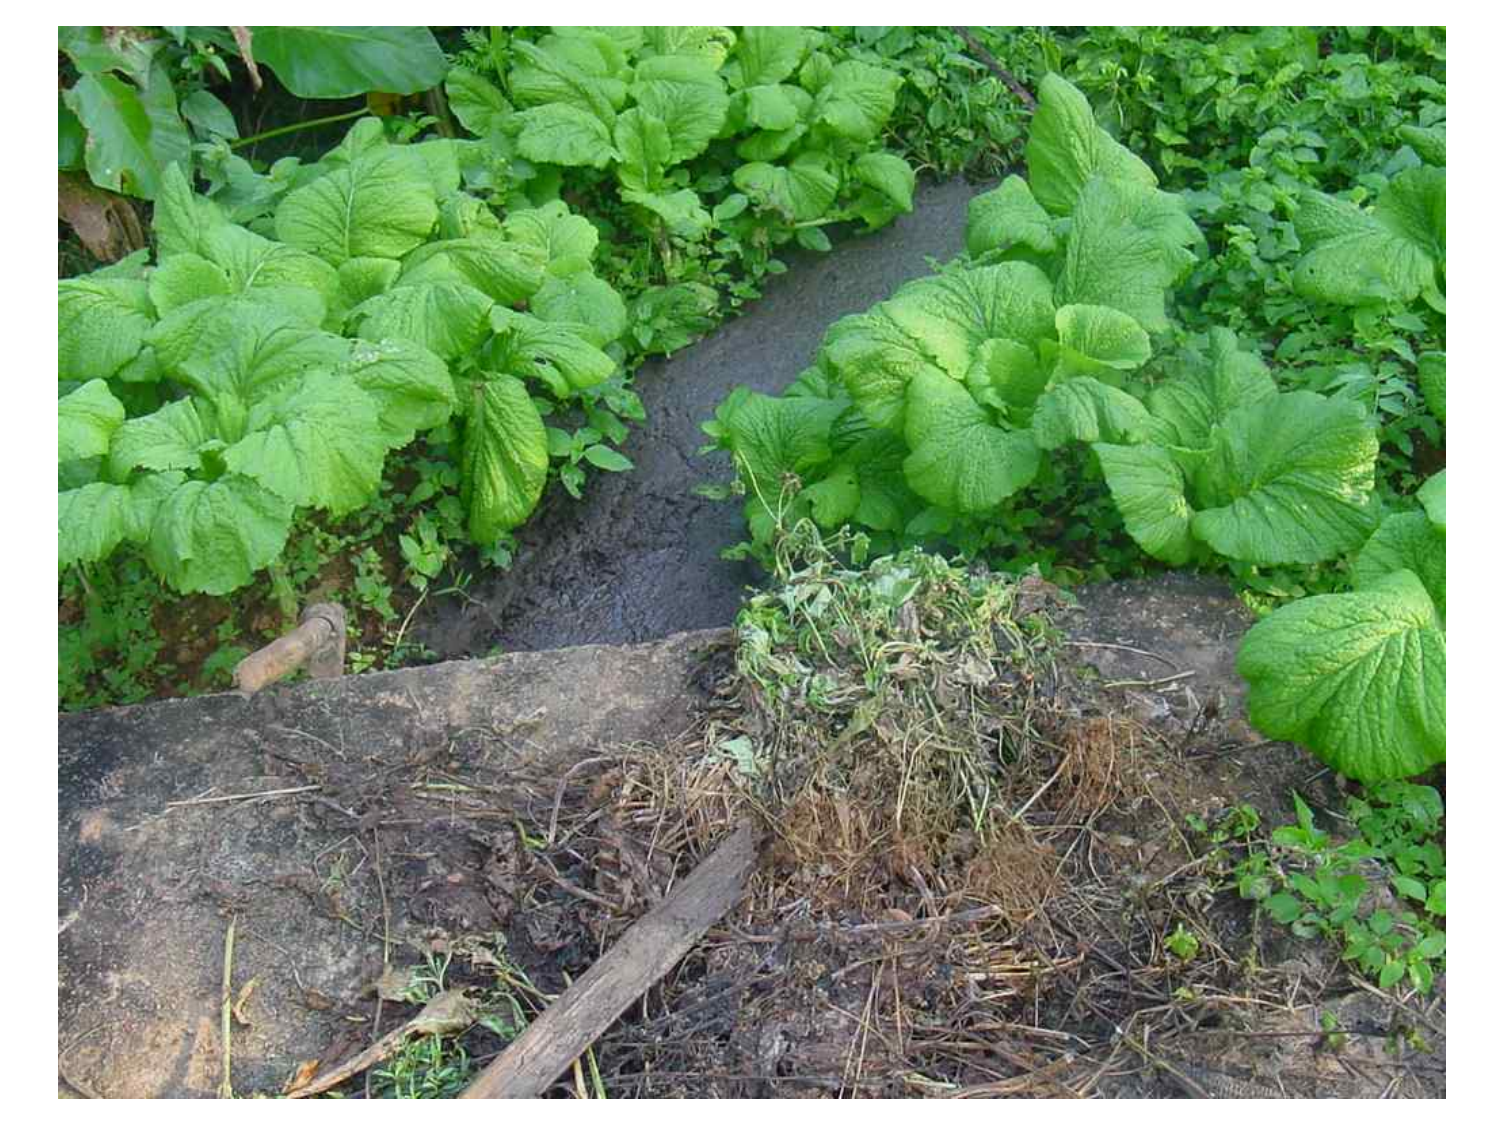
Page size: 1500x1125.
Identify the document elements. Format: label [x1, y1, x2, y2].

picture [58, 26, 1446, 1099]
